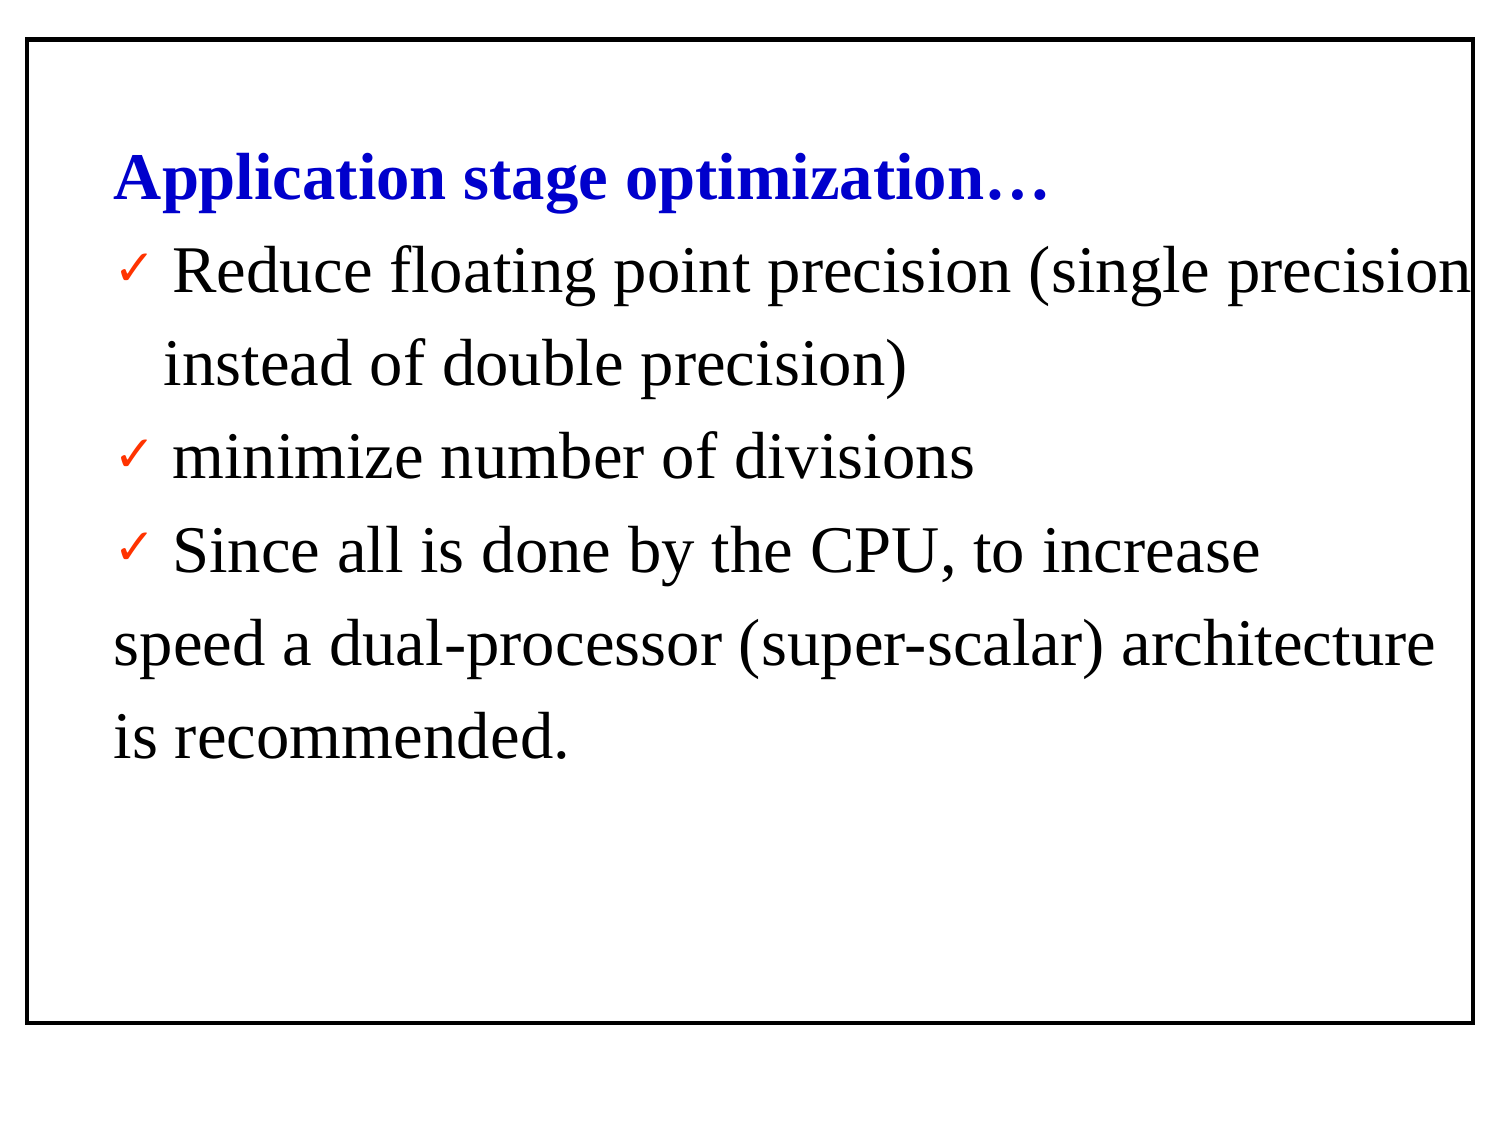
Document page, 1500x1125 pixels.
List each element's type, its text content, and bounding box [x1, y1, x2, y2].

text_box [324, 37, 1238, 113]
text_box Application stage optimization… Reduce floating point precision (single precision instead of double precision) minimize number of divisions Since all is done by the CPU, to increase speed a dual-processor (super-scalar) architecture is recommended. [98, 124, 1500, 795]
